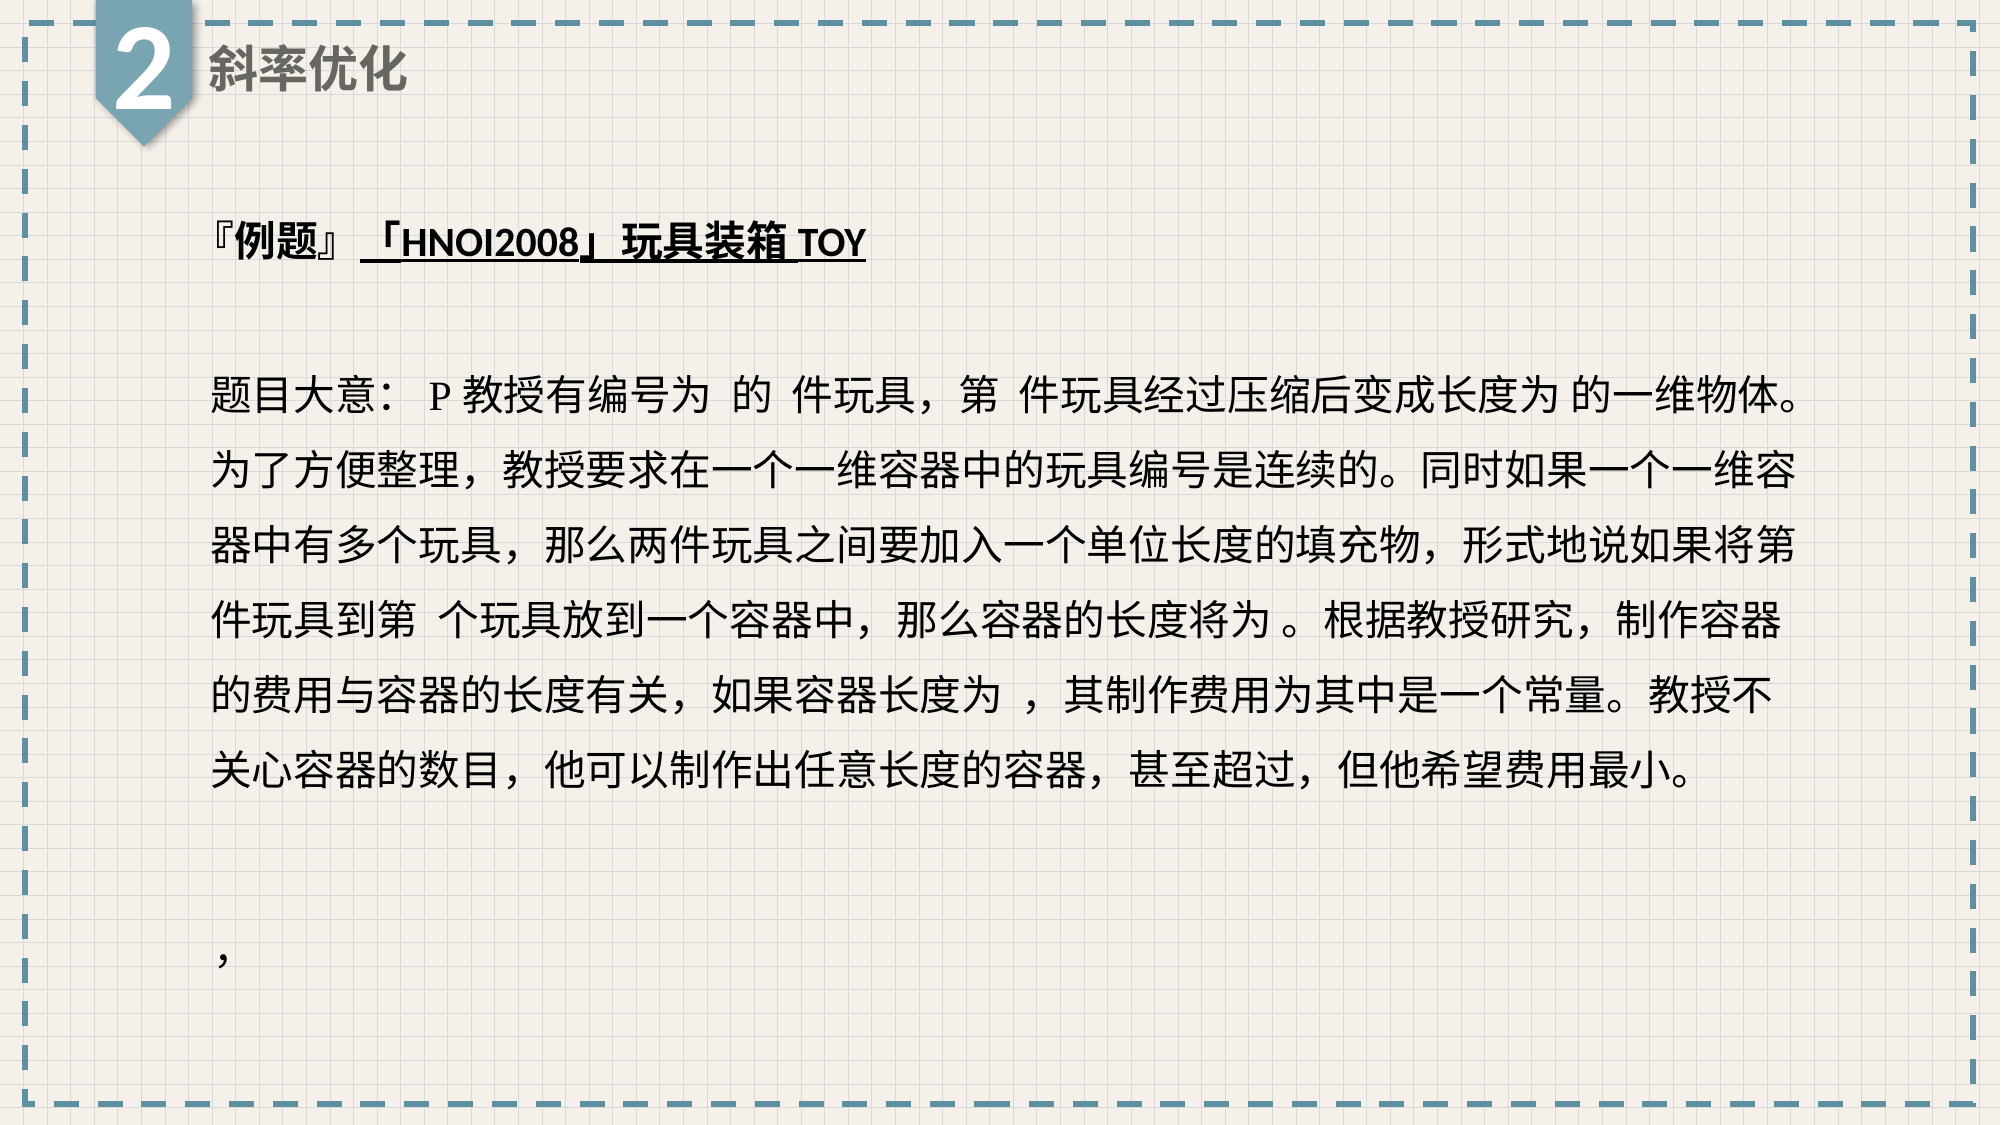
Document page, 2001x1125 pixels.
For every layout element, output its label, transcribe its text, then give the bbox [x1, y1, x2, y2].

text_box 『例题』「HNOI2008」玩具装箱 TOY [177, 207, 1756, 283]
text_box 2 [97, 0, 191, 142]
text_box [138, 142, 150, 148]
text_box 斜率优化 [200, 30, 424, 105]
